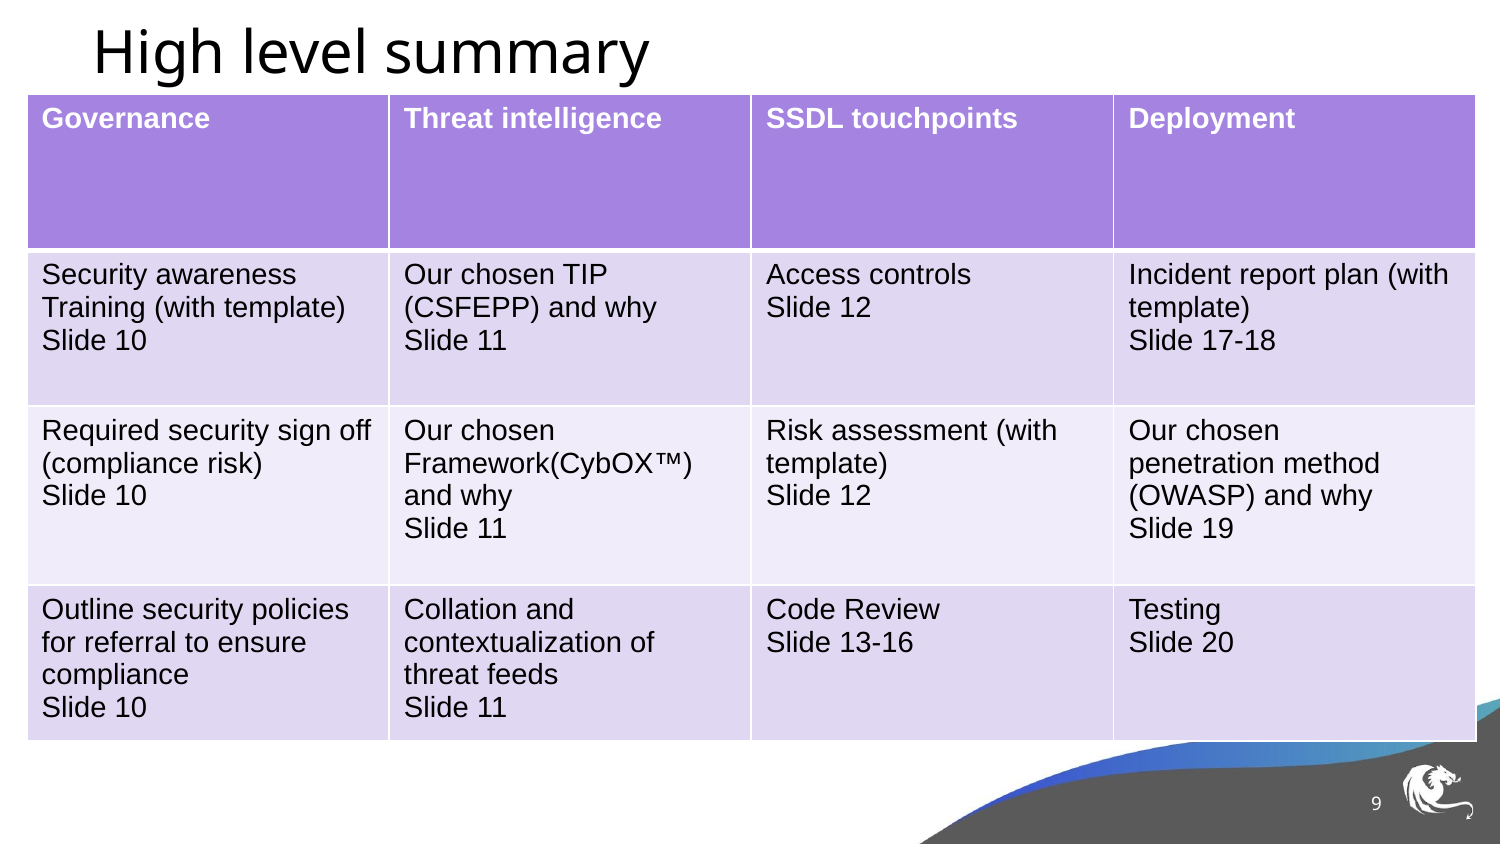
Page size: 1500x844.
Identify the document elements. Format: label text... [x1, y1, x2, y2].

table_cell Incident report plan (with template) Slide 17-18 [1114, 253, 1475, 405]
picture [0, 0, 1500, 844]
table_cell Collation and contextualization of threat feeds Slide 11 [390, 586, 750, 740]
table_header Governance [28, 95, 388, 248]
table_cell Access controls Slide 12 [752, 253, 1113, 405]
table_header SSDL touchpoints [752, 95, 1113, 248]
table_header Deployment [1114, 95, 1475, 248]
slide_number 9 [1059, 782, 1397, 827]
table_cell Outline security policies for referral to ensure compliance Slide 10 [28, 586, 388, 740]
table_cell Our chosen TIP (CSFEPP) and why Slide 11 [390, 253, 750, 405]
title High level summary [77, 14, 1372, 94]
table_cell Code Review Slide 13-16 [752, 586, 1113, 740]
table_cell Testing Slide 20 [1114, 586, 1475, 740]
table_cell Our chosen Framework(CybOX™) and why Slide 11 [390, 407, 750, 584]
table_cell Our chosen penetration method (OWASP) and why Slide 19 [1114, 407, 1475, 584]
table_cell Security awareness Training (with template) Slide 10 [28, 253, 388, 405]
table_cell Risk assessment (with template) Slide 12 [752, 407, 1113, 584]
table_cell Required security sign off (compliance risk) Slide 10 [28, 407, 388, 584]
table_header Threat intelligence [390, 95, 750, 248]
